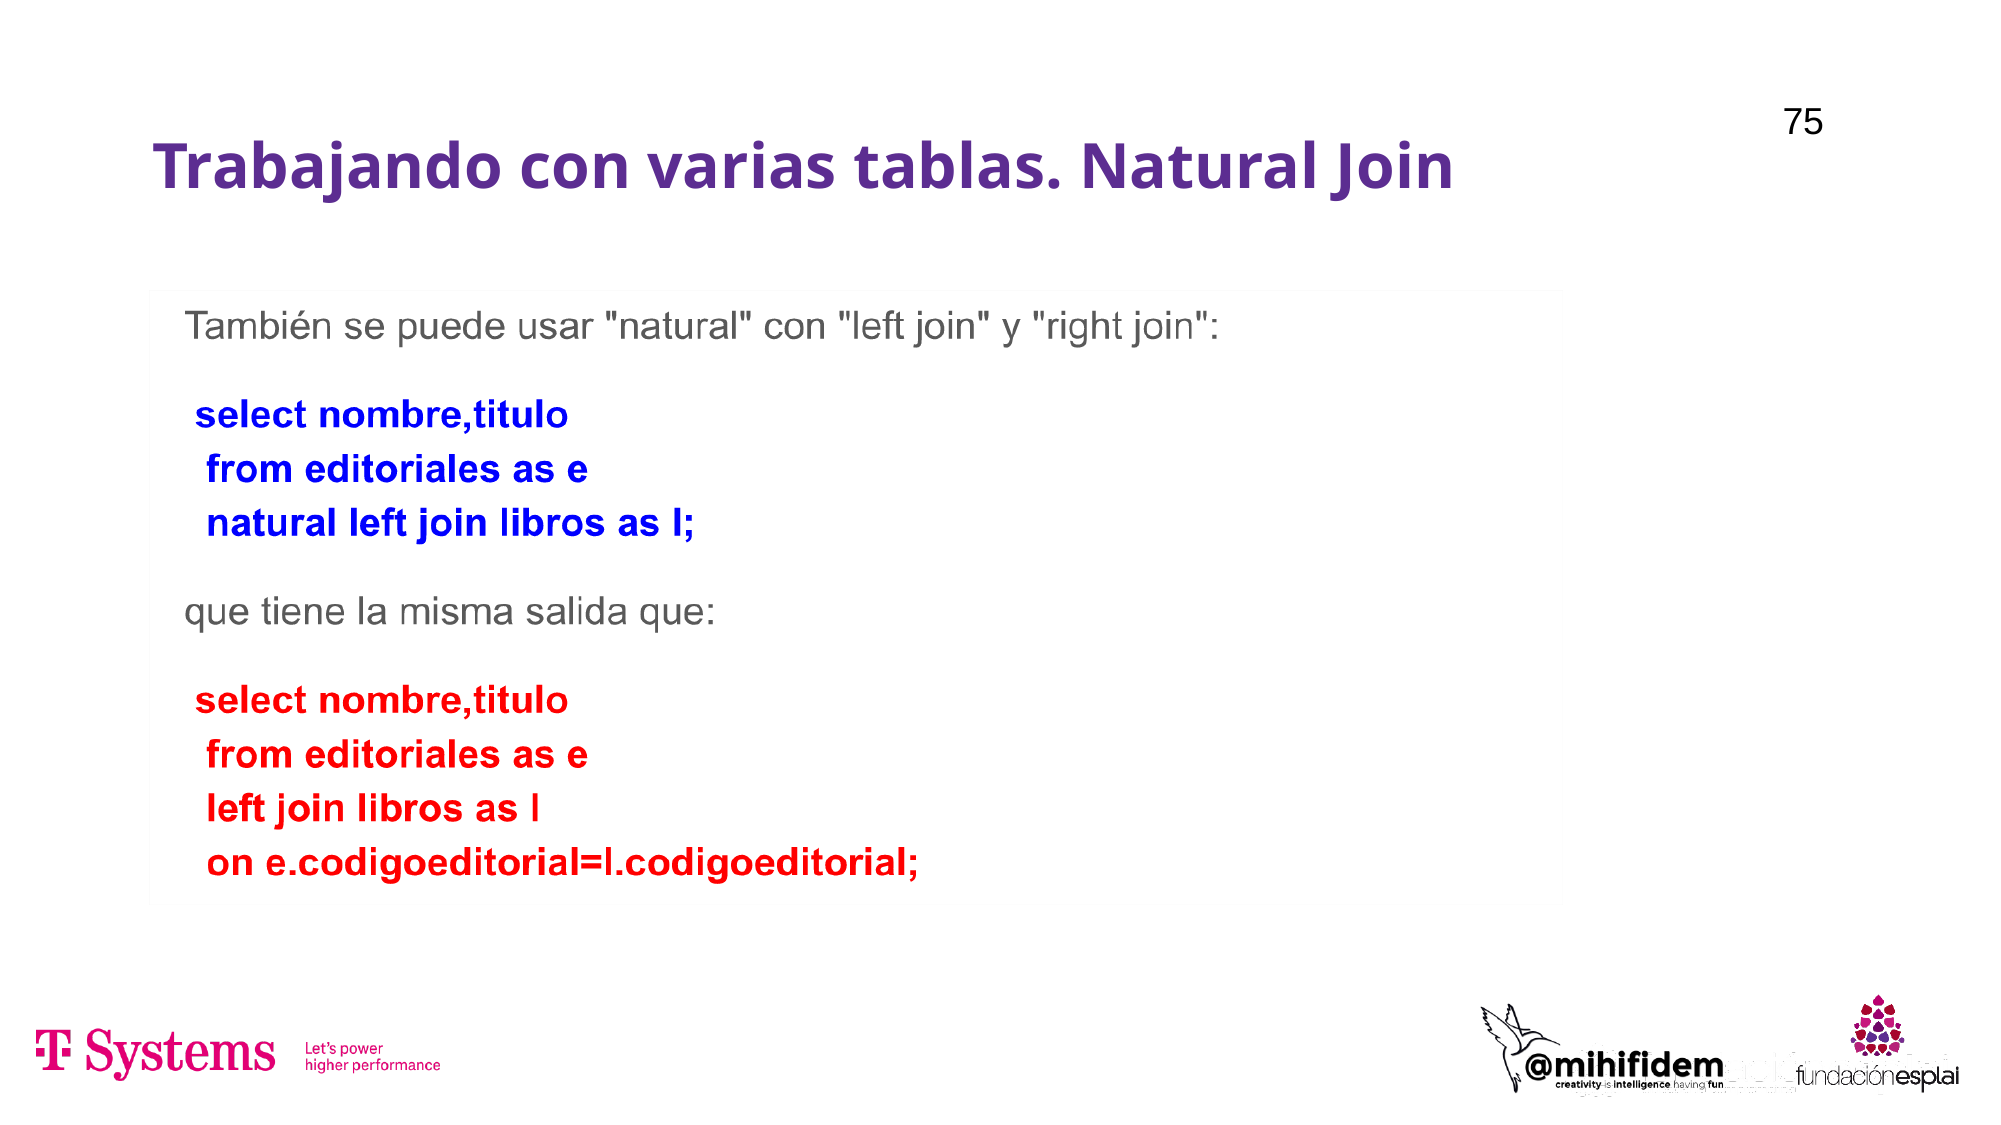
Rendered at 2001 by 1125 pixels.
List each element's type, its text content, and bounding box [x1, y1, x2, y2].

picture [36, 1027, 440, 1081]
text_box 75 [1767, 89, 1863, 150]
picture [1472, 986, 1965, 1103]
picture [149, 290, 1563, 906]
text_box Trabajando con varias tablas. Natural Join [137, 59, 1863, 278]
